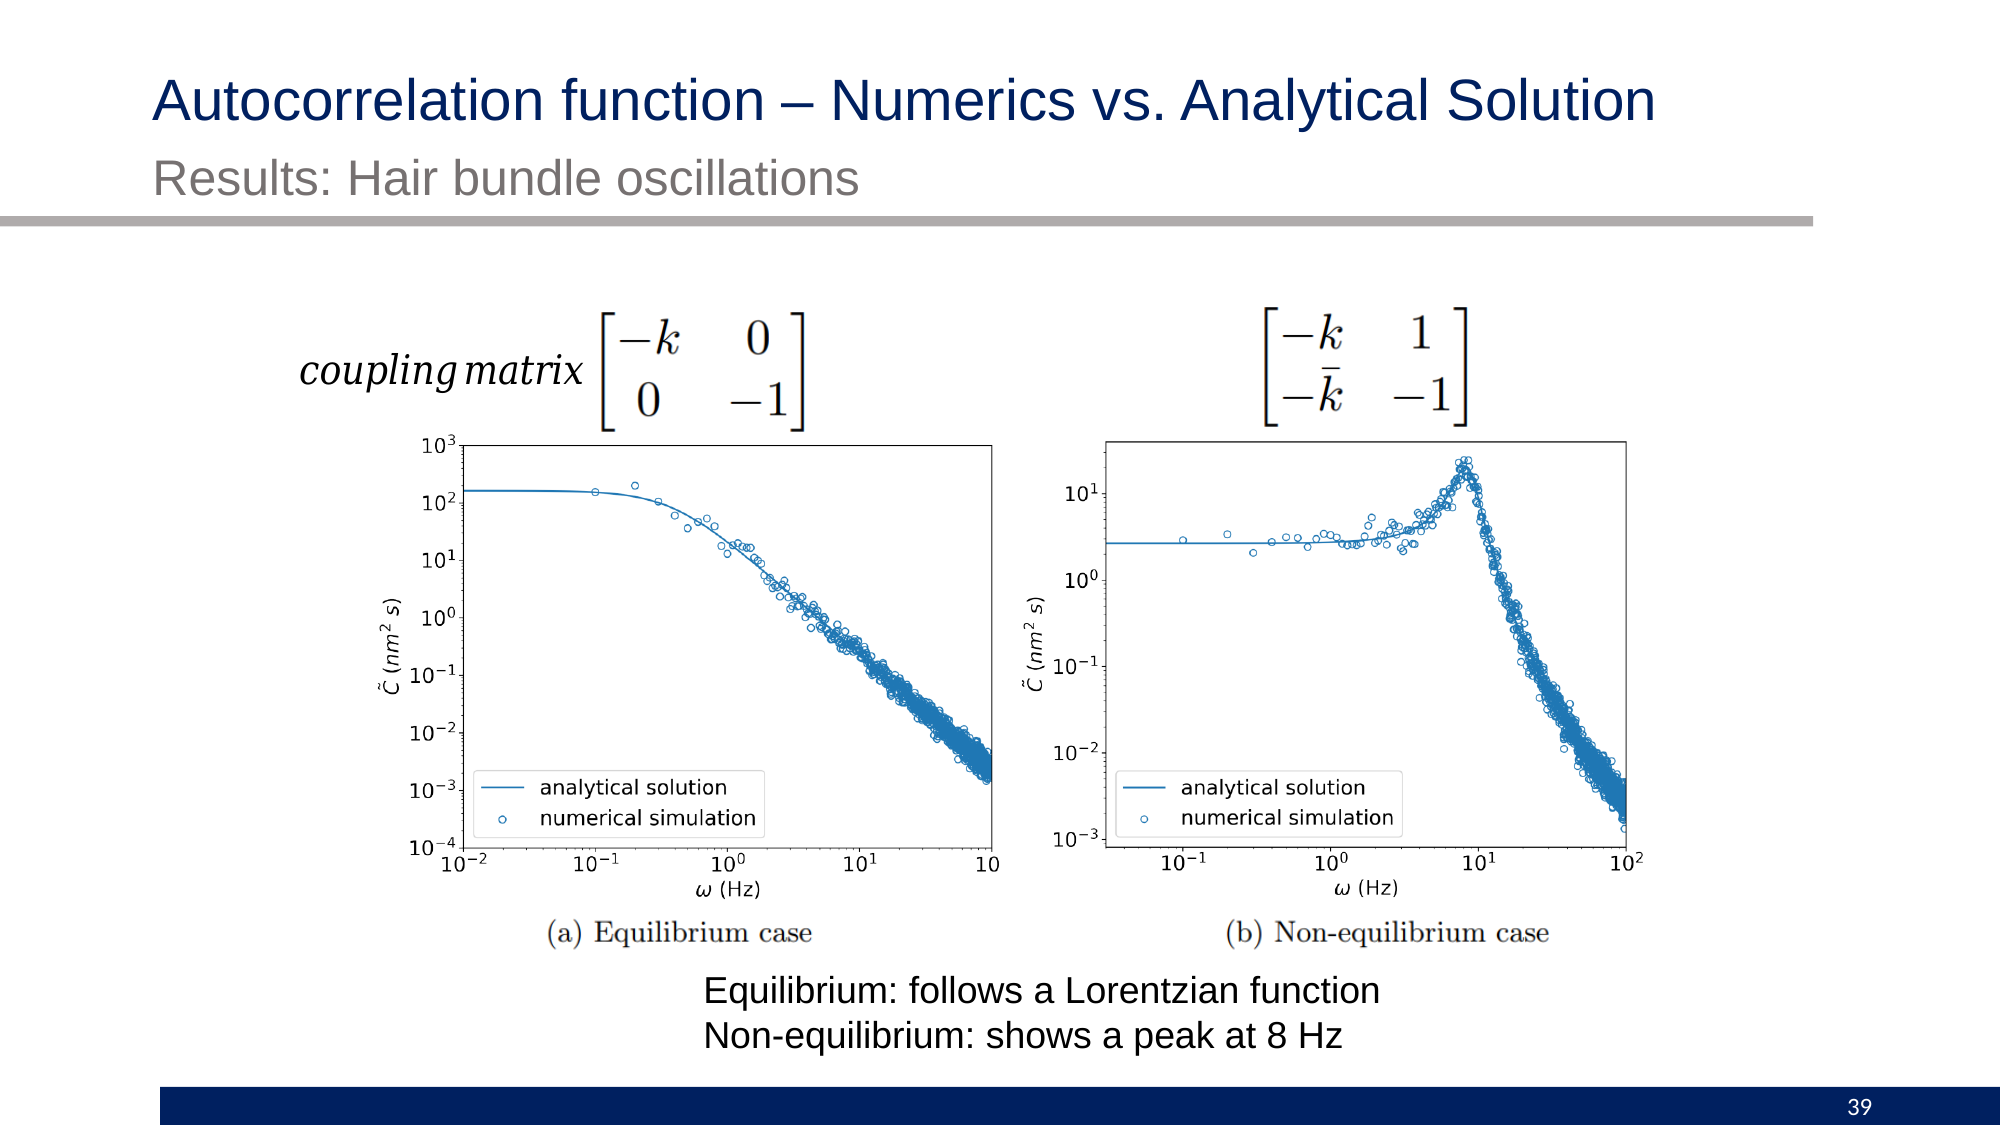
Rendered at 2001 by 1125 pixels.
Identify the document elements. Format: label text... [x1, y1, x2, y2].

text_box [362, 427, 1652, 955]
slide_number 39 [1437, 1075, 1888, 1125]
title Autocorrelation function – Numerics vs. Analytical Solution [137, 59, 1863, 137]
text_box Equilibrium: follows a Lorentzian function Non-equilibrium: shows a peak at 8 Hz [688, 958, 1634, 1064]
text_box Results: Hair bundle oscillations [137, 137, 1863, 221]
picture [1251, 301, 1474, 433]
picture [588, 305, 812, 439]
text_box [159, 1086, 1437, 1125]
text_box [0, 215, 1814, 227]
text_box [1888, 1086, 2000, 1125]
